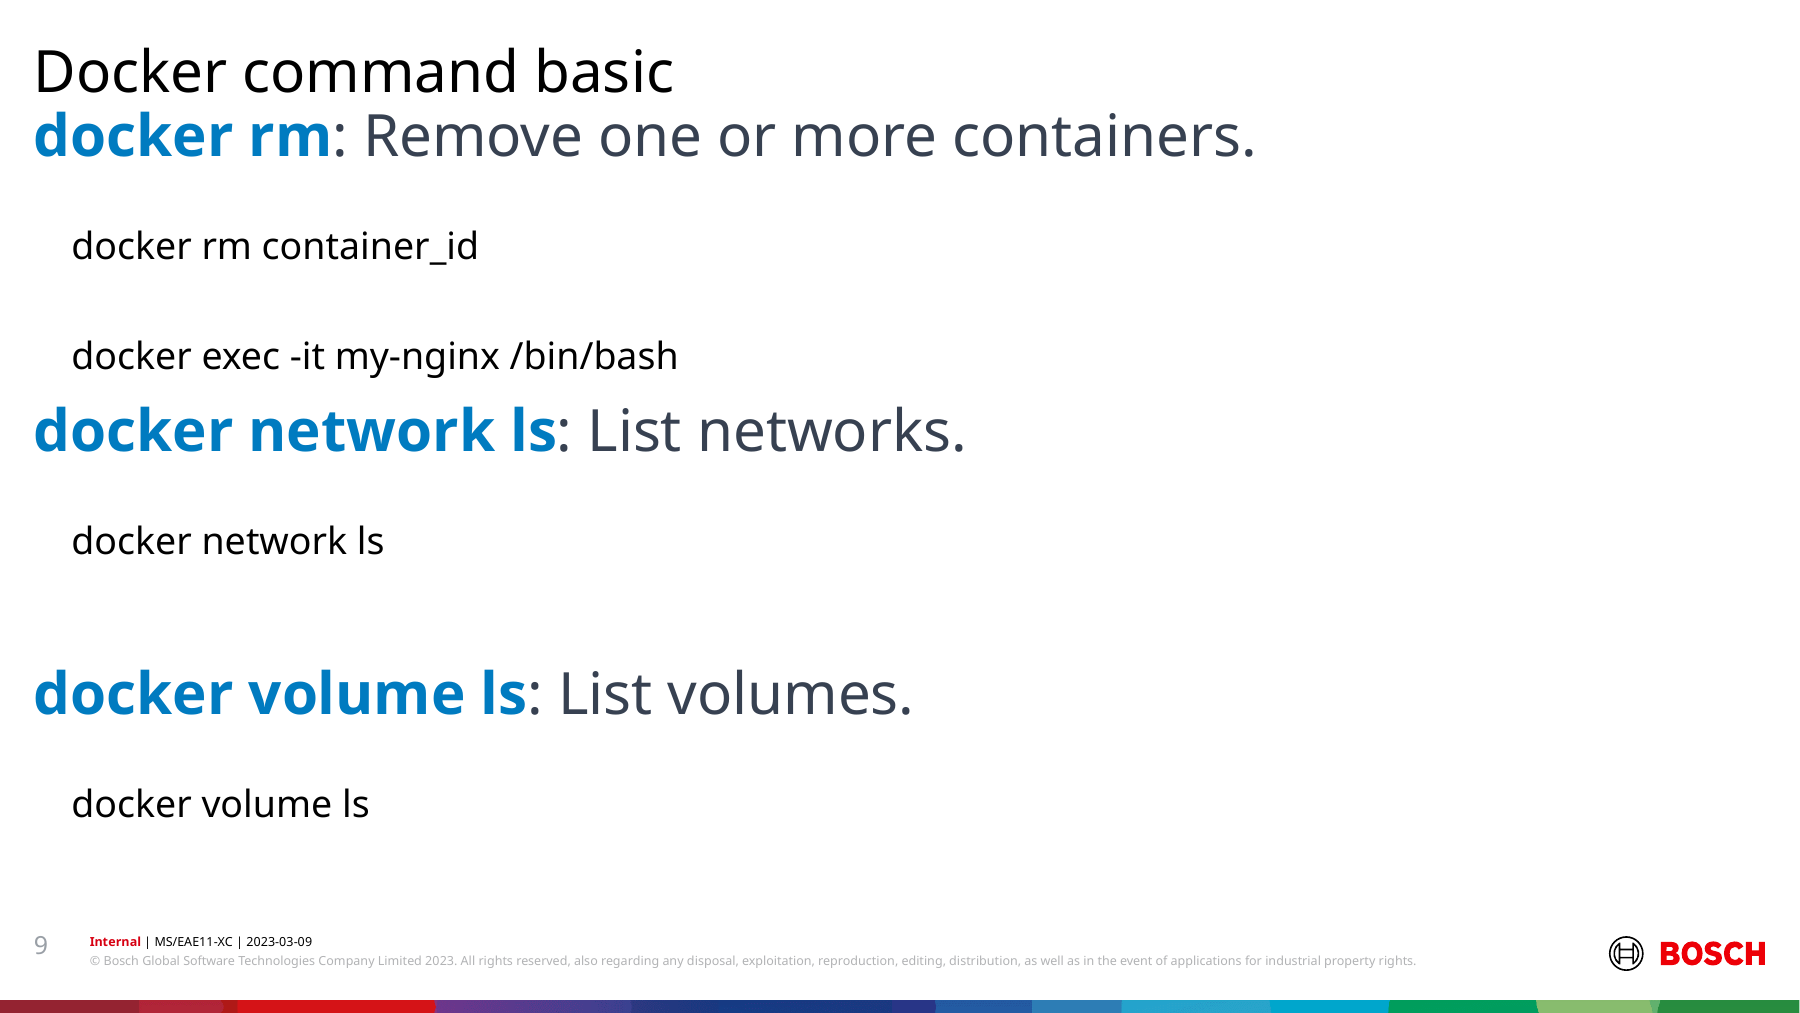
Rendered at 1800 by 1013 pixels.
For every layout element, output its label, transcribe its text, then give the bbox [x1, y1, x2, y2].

title docker rm: Remove one or more containers. [33, 107, 1766, 171]
slide_number 9 [33, 929, 81, 997]
picture [0, 1000, 1270, 1013]
text_box docker network ls [71, 516, 1630, 635]
text_box docker rm container_id docker exec -it my-nginx /bin/bash [71, 221, 1630, 383]
text_box docker volume ls [71, 780, 1630, 898]
text_box docker network ls: List networks. [33, 401, 1766, 466]
picture [1388, 1000, 1800, 1013]
text_box docker volume ls: List volumes. [33, 664, 1766, 729]
list Docker command basic [33, 42, 1766, 107]
